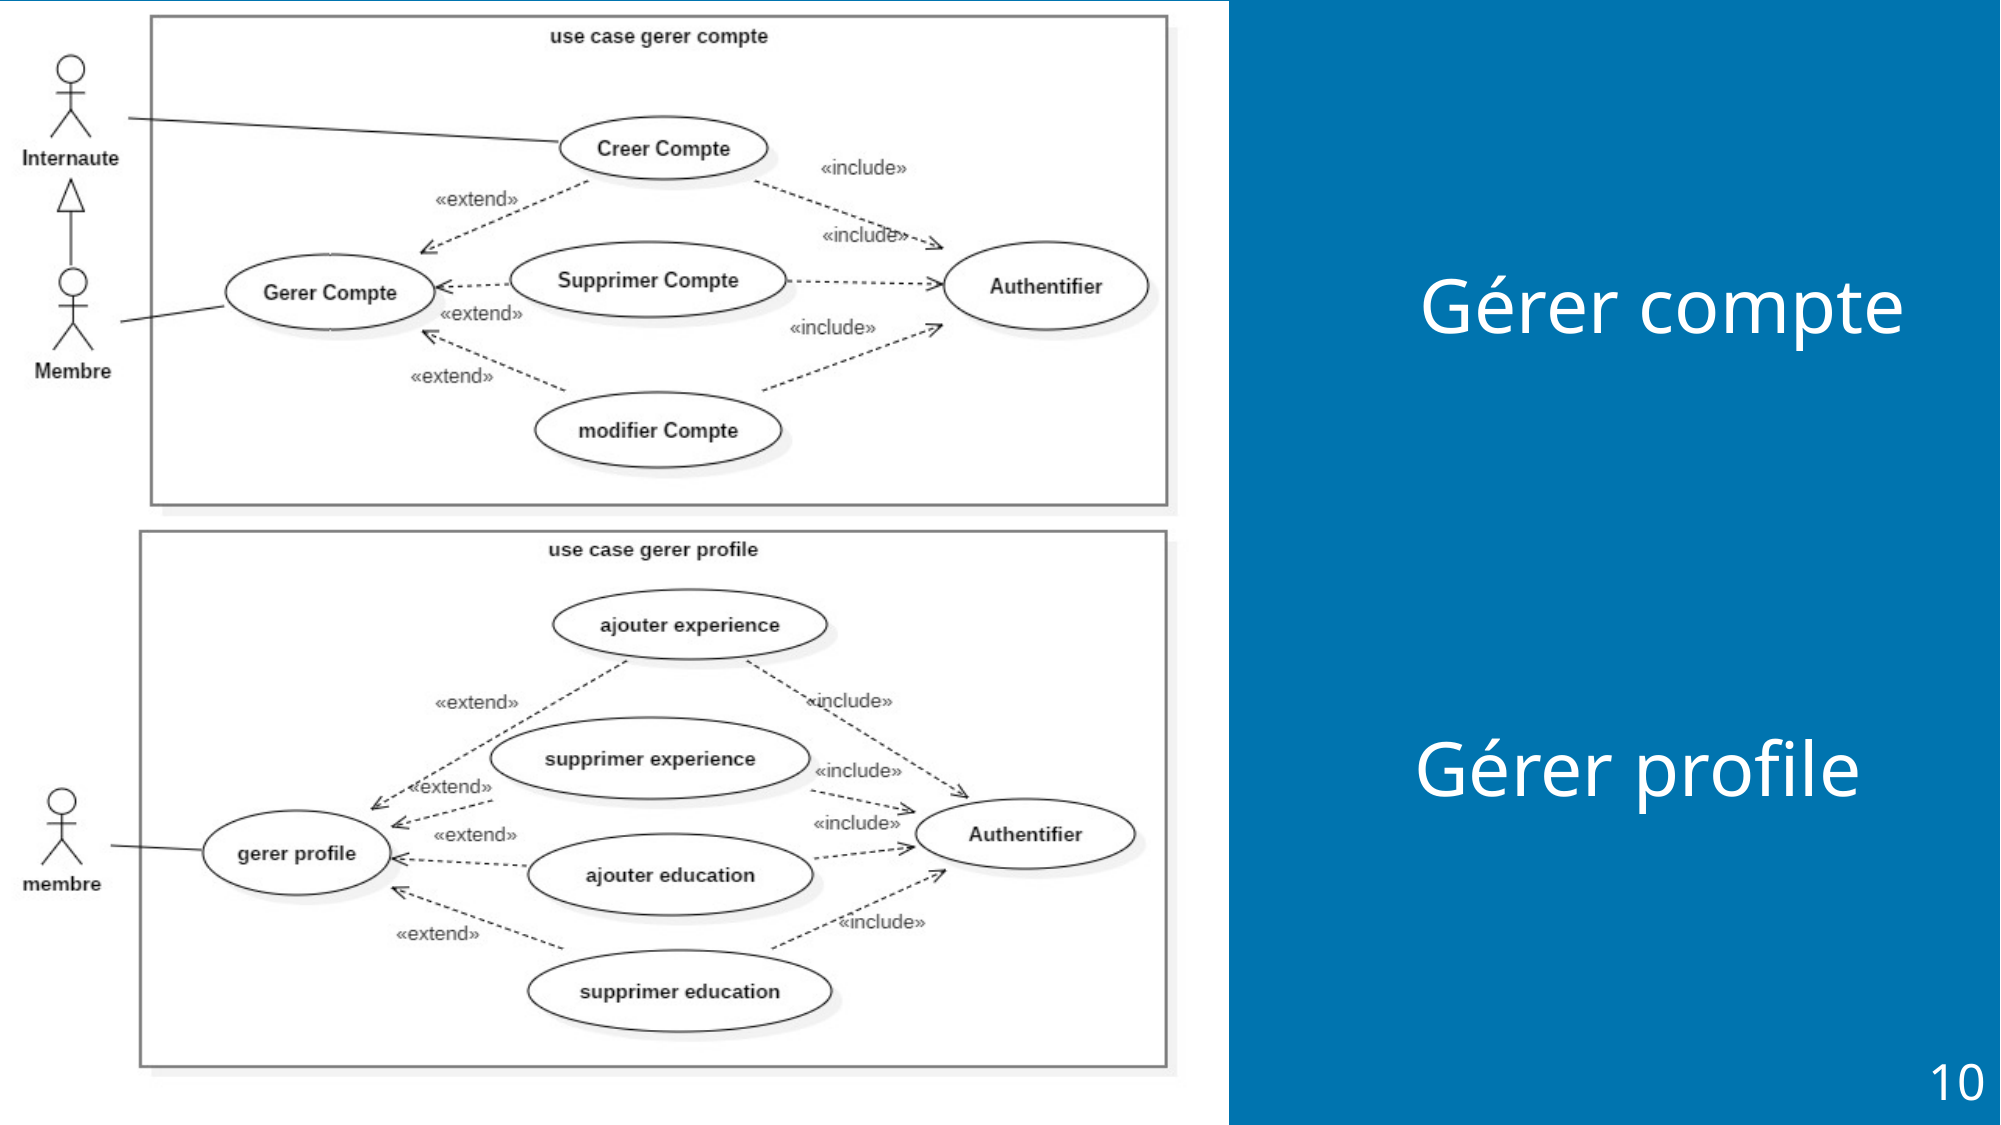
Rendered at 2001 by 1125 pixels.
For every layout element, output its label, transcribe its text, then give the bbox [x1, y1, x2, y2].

picture [0, 2, 1228, 1125]
text_box Gérer compte [1343, 261, 1982, 501]
text_box 10 [1914, 1042, 2000, 1125]
list Gérer profile [1318, 724, 1957, 822]
